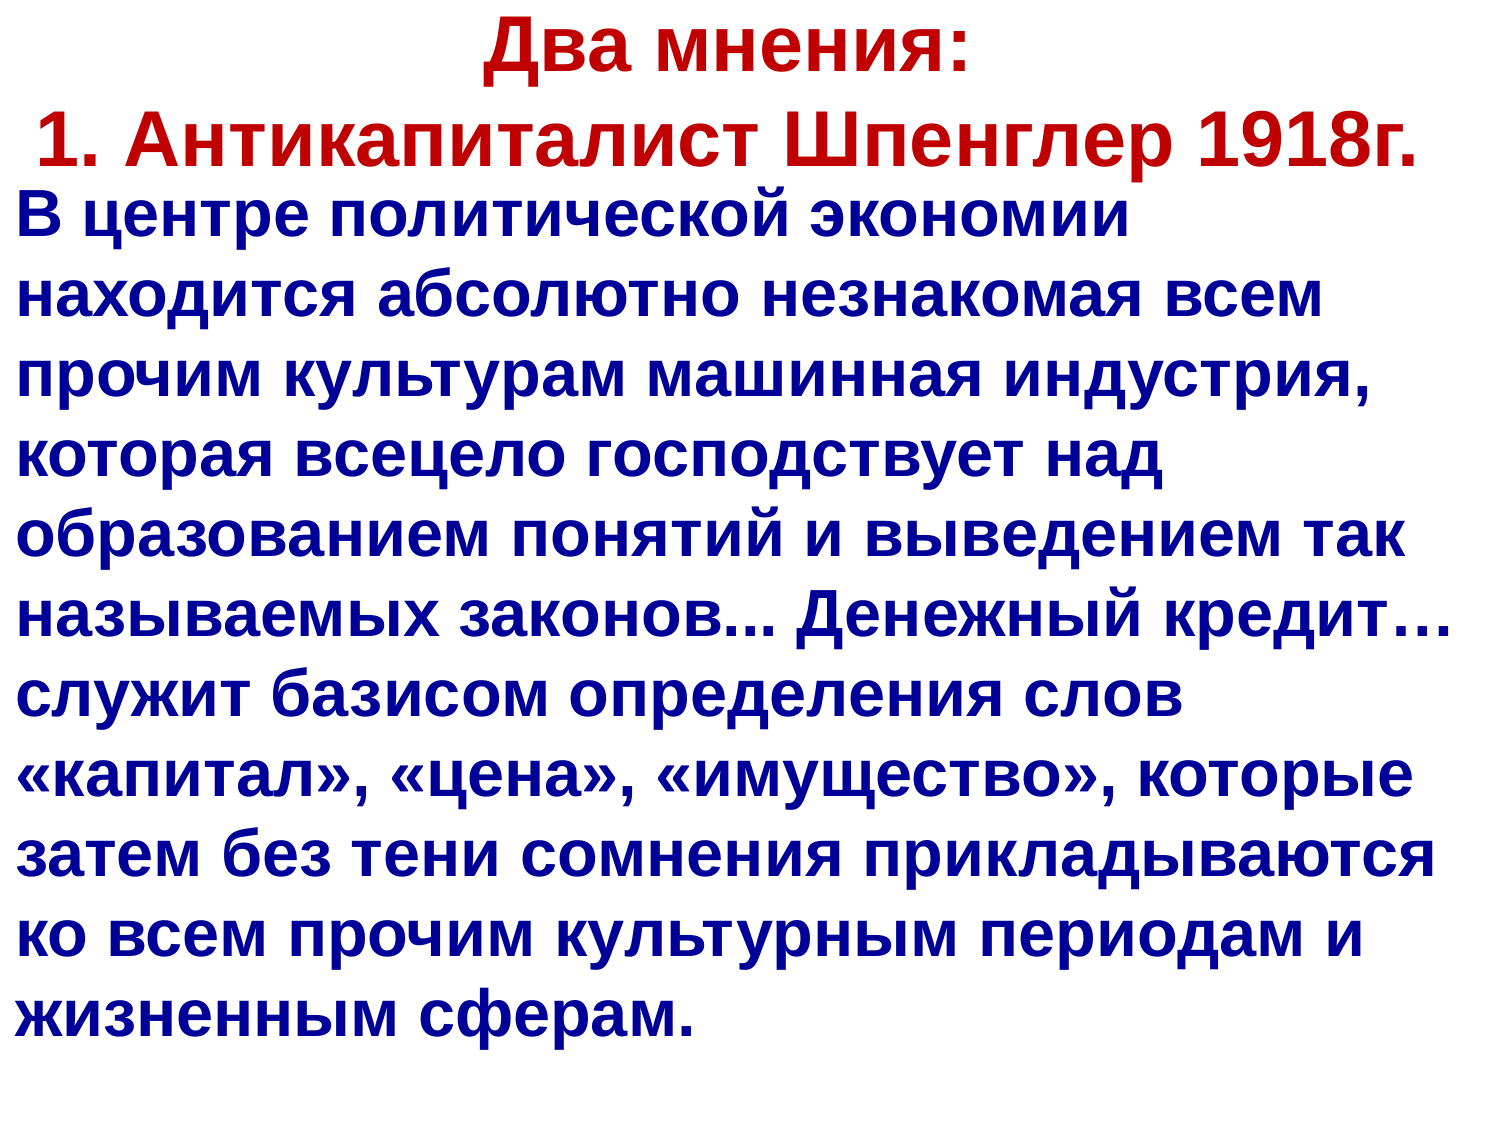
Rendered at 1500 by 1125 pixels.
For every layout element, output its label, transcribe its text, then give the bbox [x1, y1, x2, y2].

list В центре политической экономии находится абсолютно незнакомая всем прочим культурам машинная индустрия, которая всецело господствует над образованием понятий и выведением так называемых законов... Денежный кредит… служит базисом определения слов «капитал», «цена», «имущество», которые затем без тени сомнения прикладываются ко всем прочим культурным периодам и жизненным сферам. [0, 162, 1500, 1113]
title Два мнения: 1. Антикапиталист Шпенглер 1918г. [0, 0, 1500, 162]
